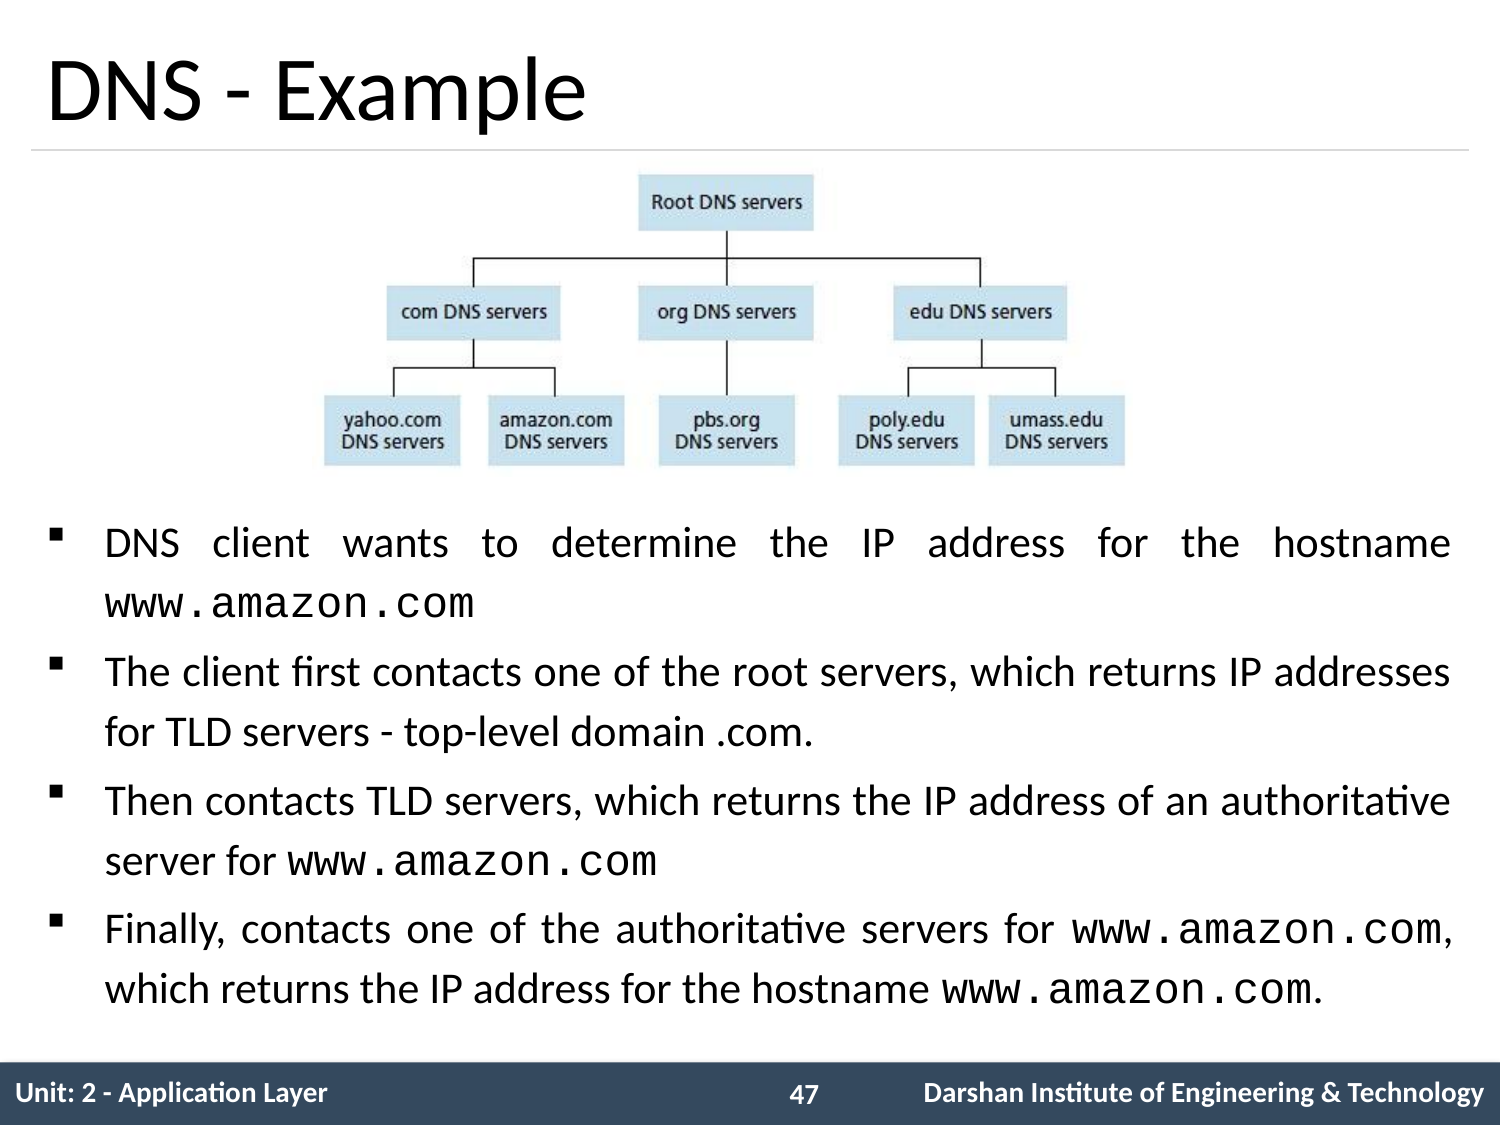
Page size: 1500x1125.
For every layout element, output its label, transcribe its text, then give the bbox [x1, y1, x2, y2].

list DNS client wants to determine the IP address for the hostname www.amazon.com The client first contacts one of the root servers, which returns IP addresses for TLD servers - top-level domain .com. Then contacts TLD servers, which returns the IP address of an authoritative server for www.amazon.com Finally, contacts one of the authoritative servers for www.amazon.com, which returns the IP address for the hostname www.amazon.com. [31, 162, 1469, 1038]
title DNS - Example [31, 17, 1469, 150]
picture [312, 155, 1134, 477]
